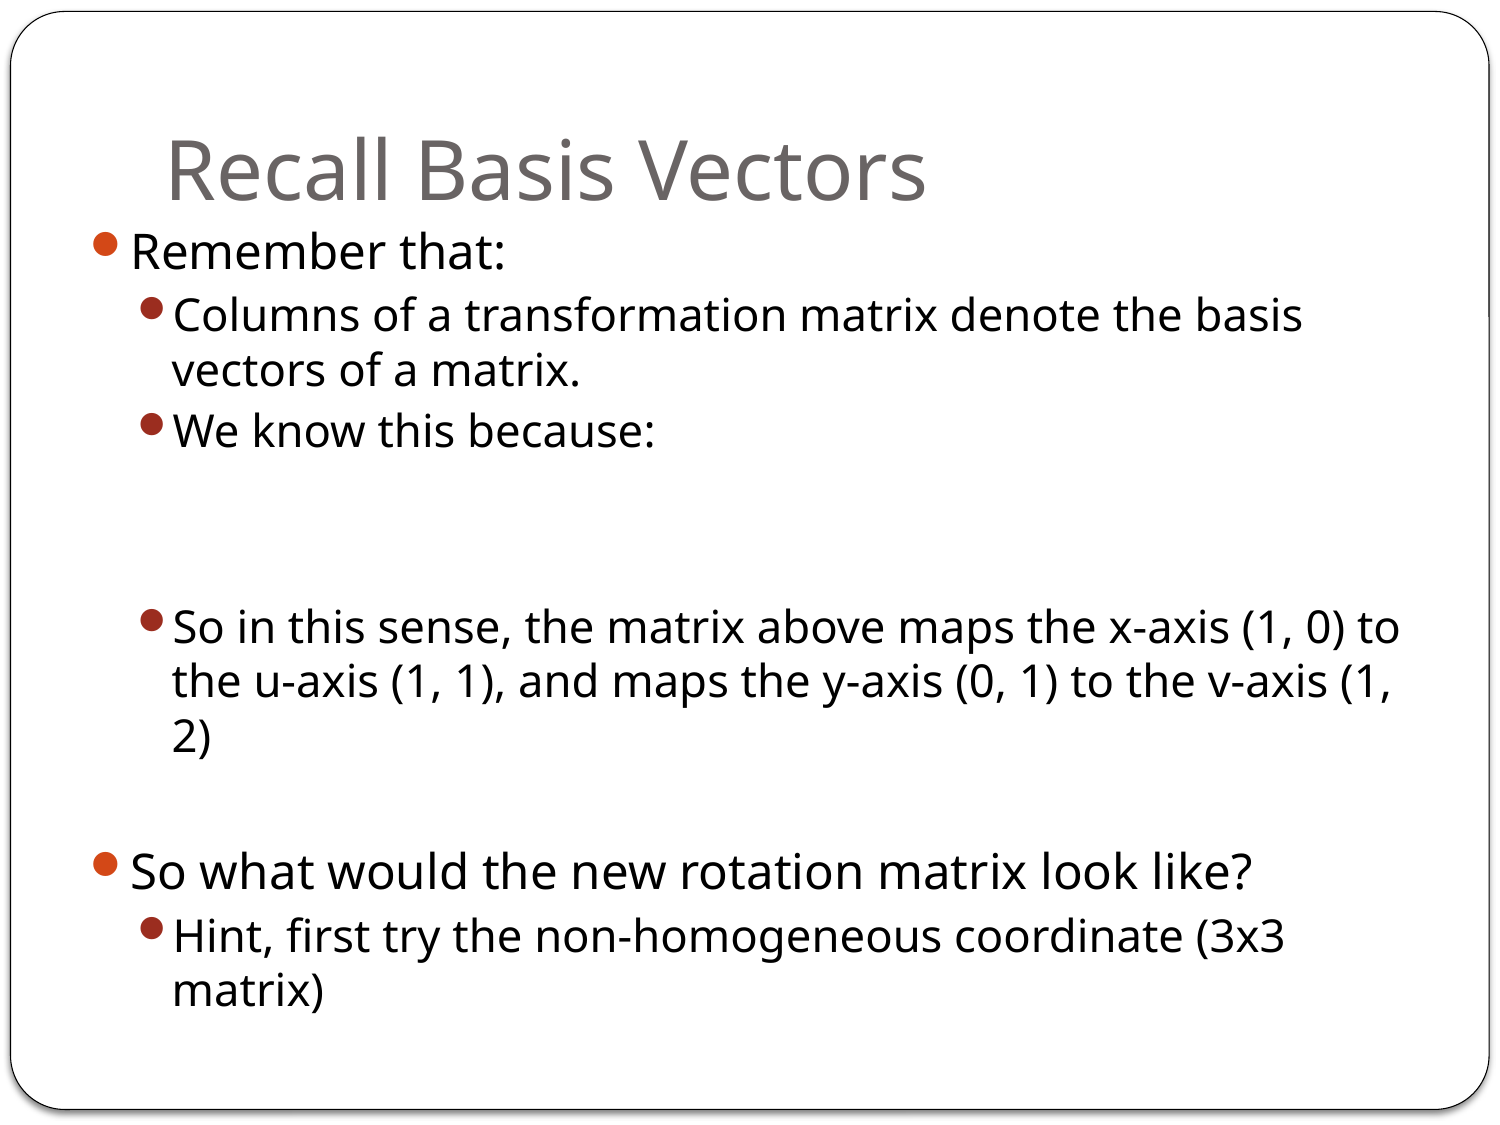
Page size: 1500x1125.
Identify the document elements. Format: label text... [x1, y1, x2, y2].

title Recall Basis Vectors [150, 45, 1425, 233]
